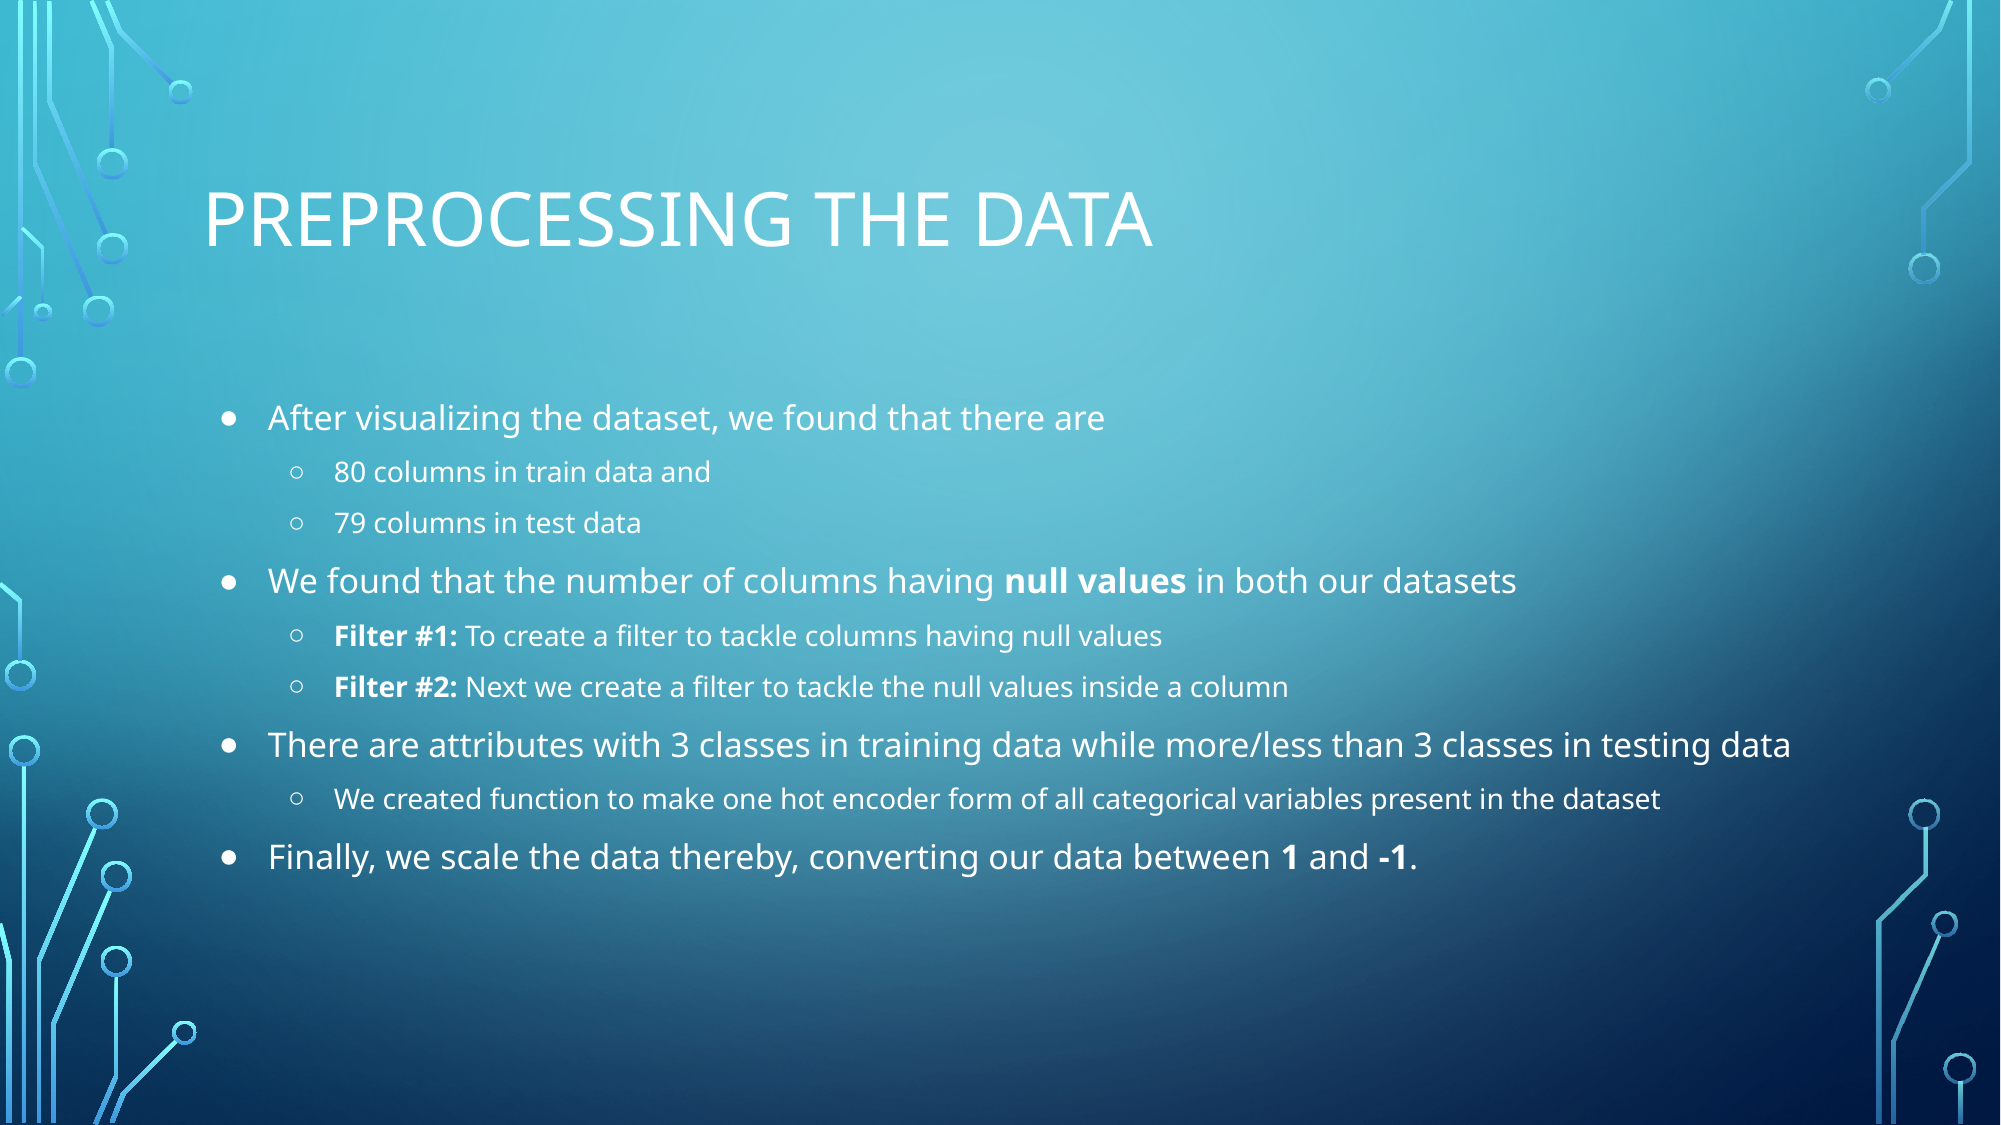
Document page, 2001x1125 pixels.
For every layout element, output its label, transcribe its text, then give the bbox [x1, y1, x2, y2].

title Preprocessing the data [187, 101, 1813, 344]
list After visualizing the dataset, we found that there are 80 columns in train data and 79 columns in test data We found that the number of columns having null values in both our datasets Filter #1: To create a filter to tackle columns having null values Filter #2: Next we create a filter to tackle the null values inside a column There are attributes with 3 classes in training data while more/less than 3 classes in testing data We created function to make one hot encoder form of all categorical variables present in the dataset Finally, we scale the data thereby, converting our data between 1 and -1. [187, 369, 1813, 950]
